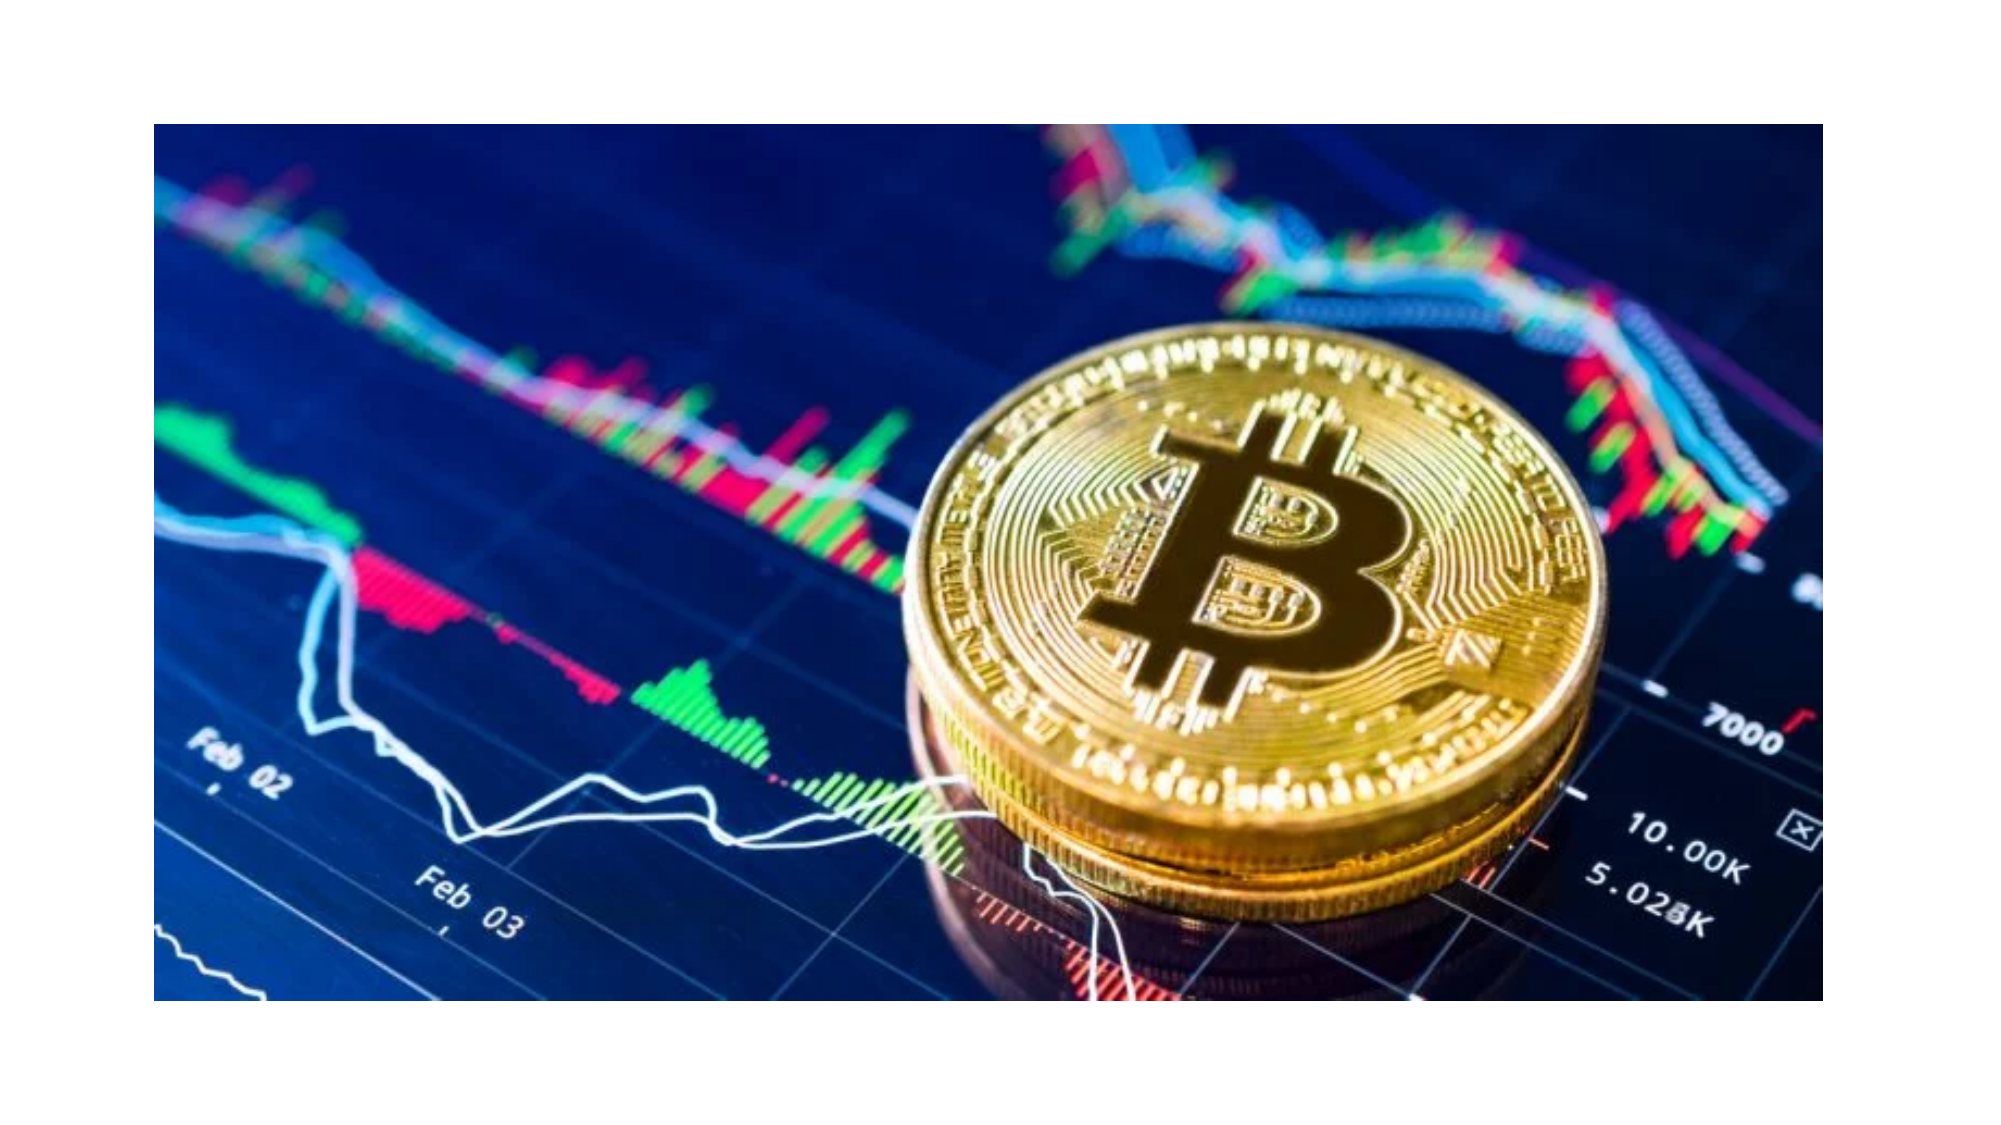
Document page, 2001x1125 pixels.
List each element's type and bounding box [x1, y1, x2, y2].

picture [153, 124, 1823, 1001]
